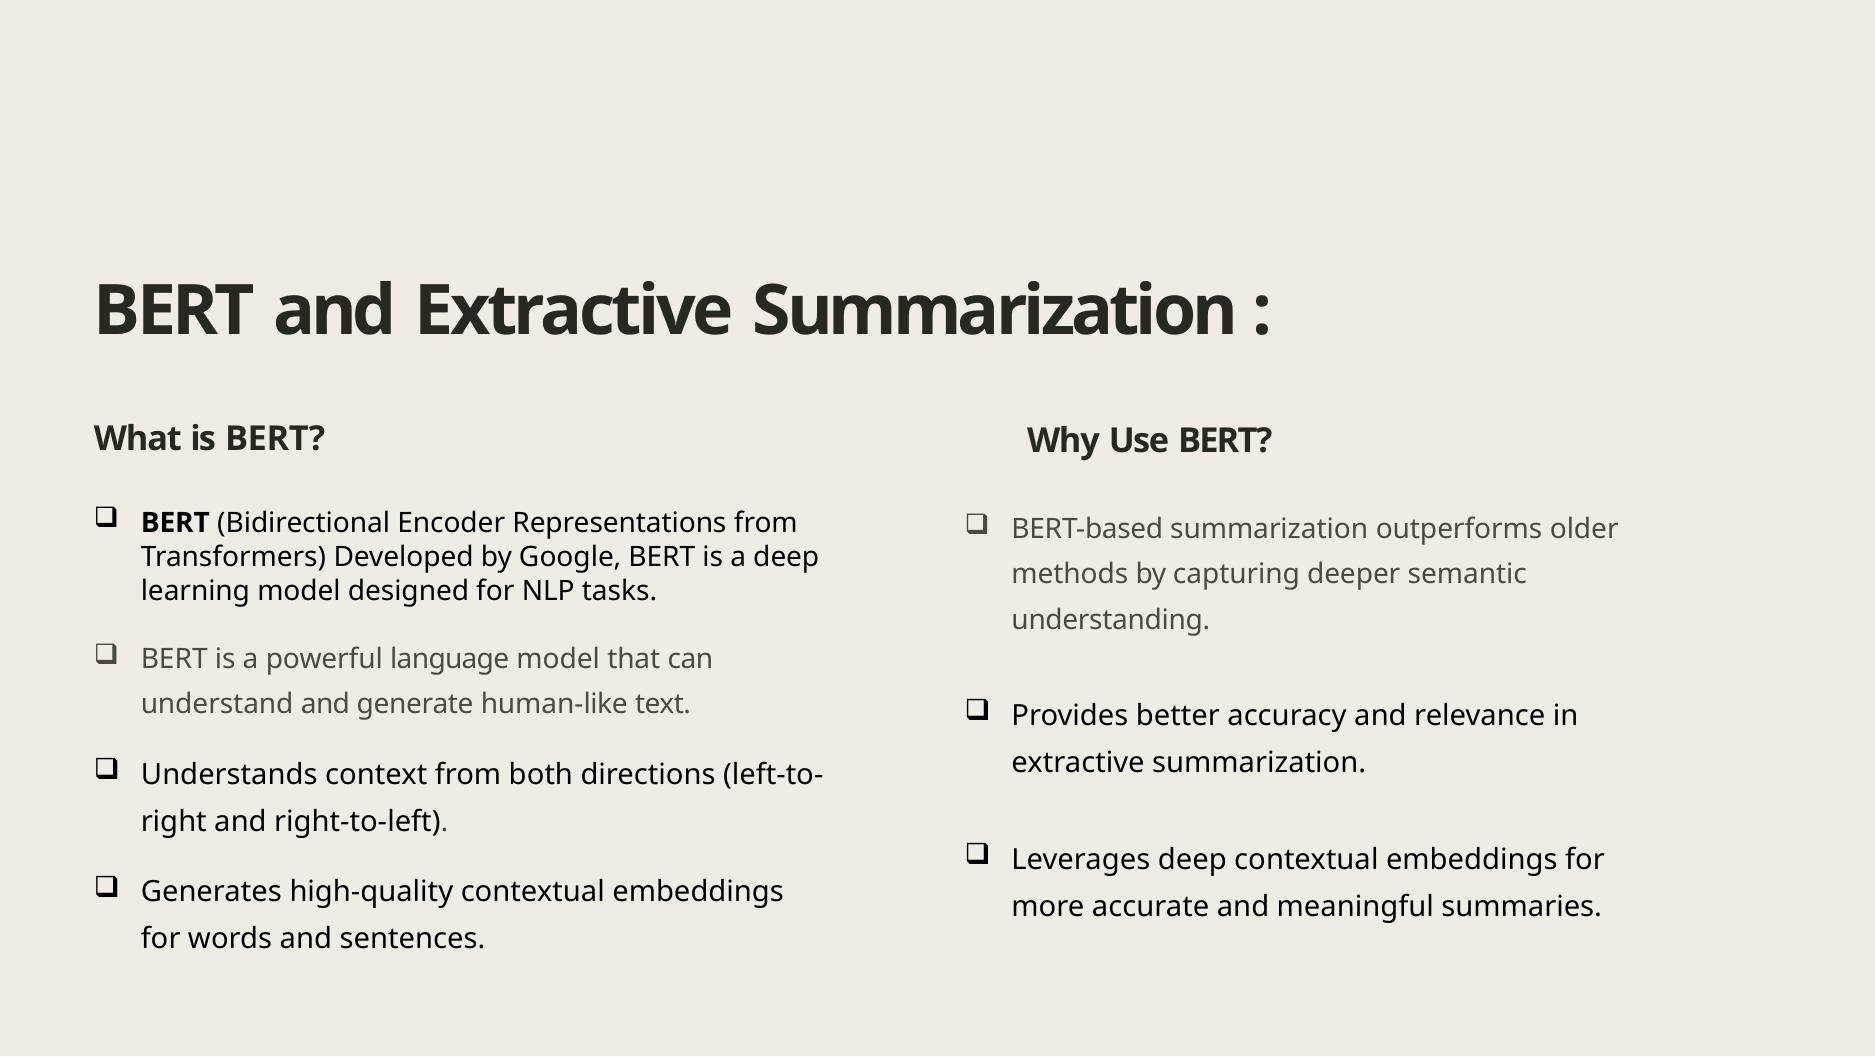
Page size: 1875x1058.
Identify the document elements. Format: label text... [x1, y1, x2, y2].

text_box Why Use BERT? [1024, 415, 1279, 460]
text_box What is BERT? BERT (Bidirectional Encoder Representations from Transformers) Developed by Google, BERT is a deep learning model designed for NLP tasks. BERT is a powerful language model that can understand and generate human-like text. Understands context from both directions (left-to-right and right-to-left). Generates high-quality contextual embeddings for words and sentences. [91, 413, 826, 955]
text_box BERT-based summarization outperforms older methods by capturing deeper semantic understanding. Provides better accuracy and relevance in extractive summarization. Leverages deep contextual embeddings for more accurate and meaningful summaries. [962, 497, 1683, 923]
title BERT and Extractive Summarization : [91, 237, 1388, 442]
